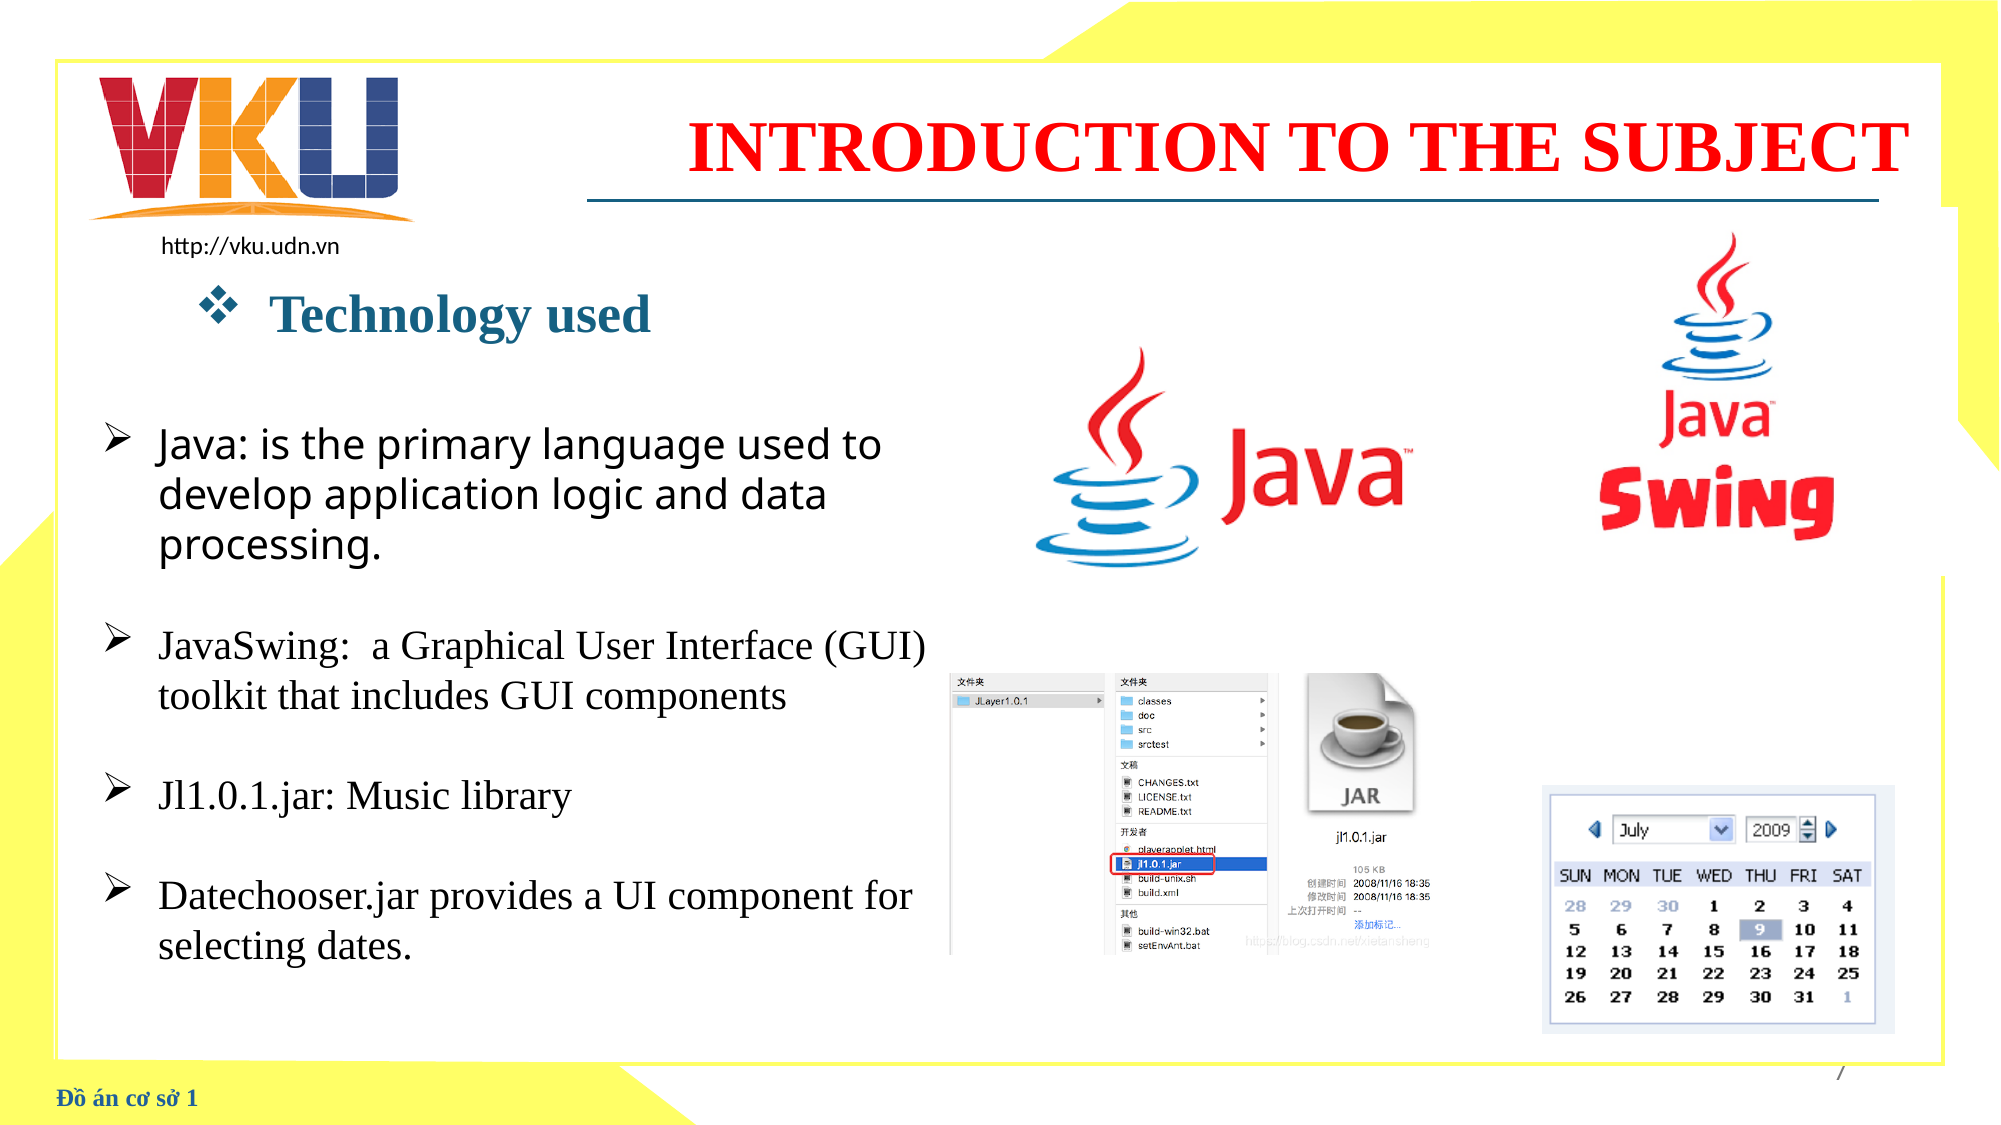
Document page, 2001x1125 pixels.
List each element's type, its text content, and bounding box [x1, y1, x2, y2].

picture [80, 70, 415, 223]
picture [1019, 341, 1429, 570]
text_box INTRODUCTION TO THE SUBJECT [672, 91, 1927, 194]
picture [1470, 207, 1958, 576]
picture [948, 673, 1436, 955]
text_box Technology used [179, 271, 668, 352]
picture [1542, 784, 1895, 1034]
text_box Java: is the primary language used to develop application logic and data processing. JavaSwing: a Graphical User Interface (GUI) toolkit that includes GUI components Jl1.0.1.jar: Music library Datechooser.jar provides a UI component for selecting dates. [11, 410, 949, 1021]
